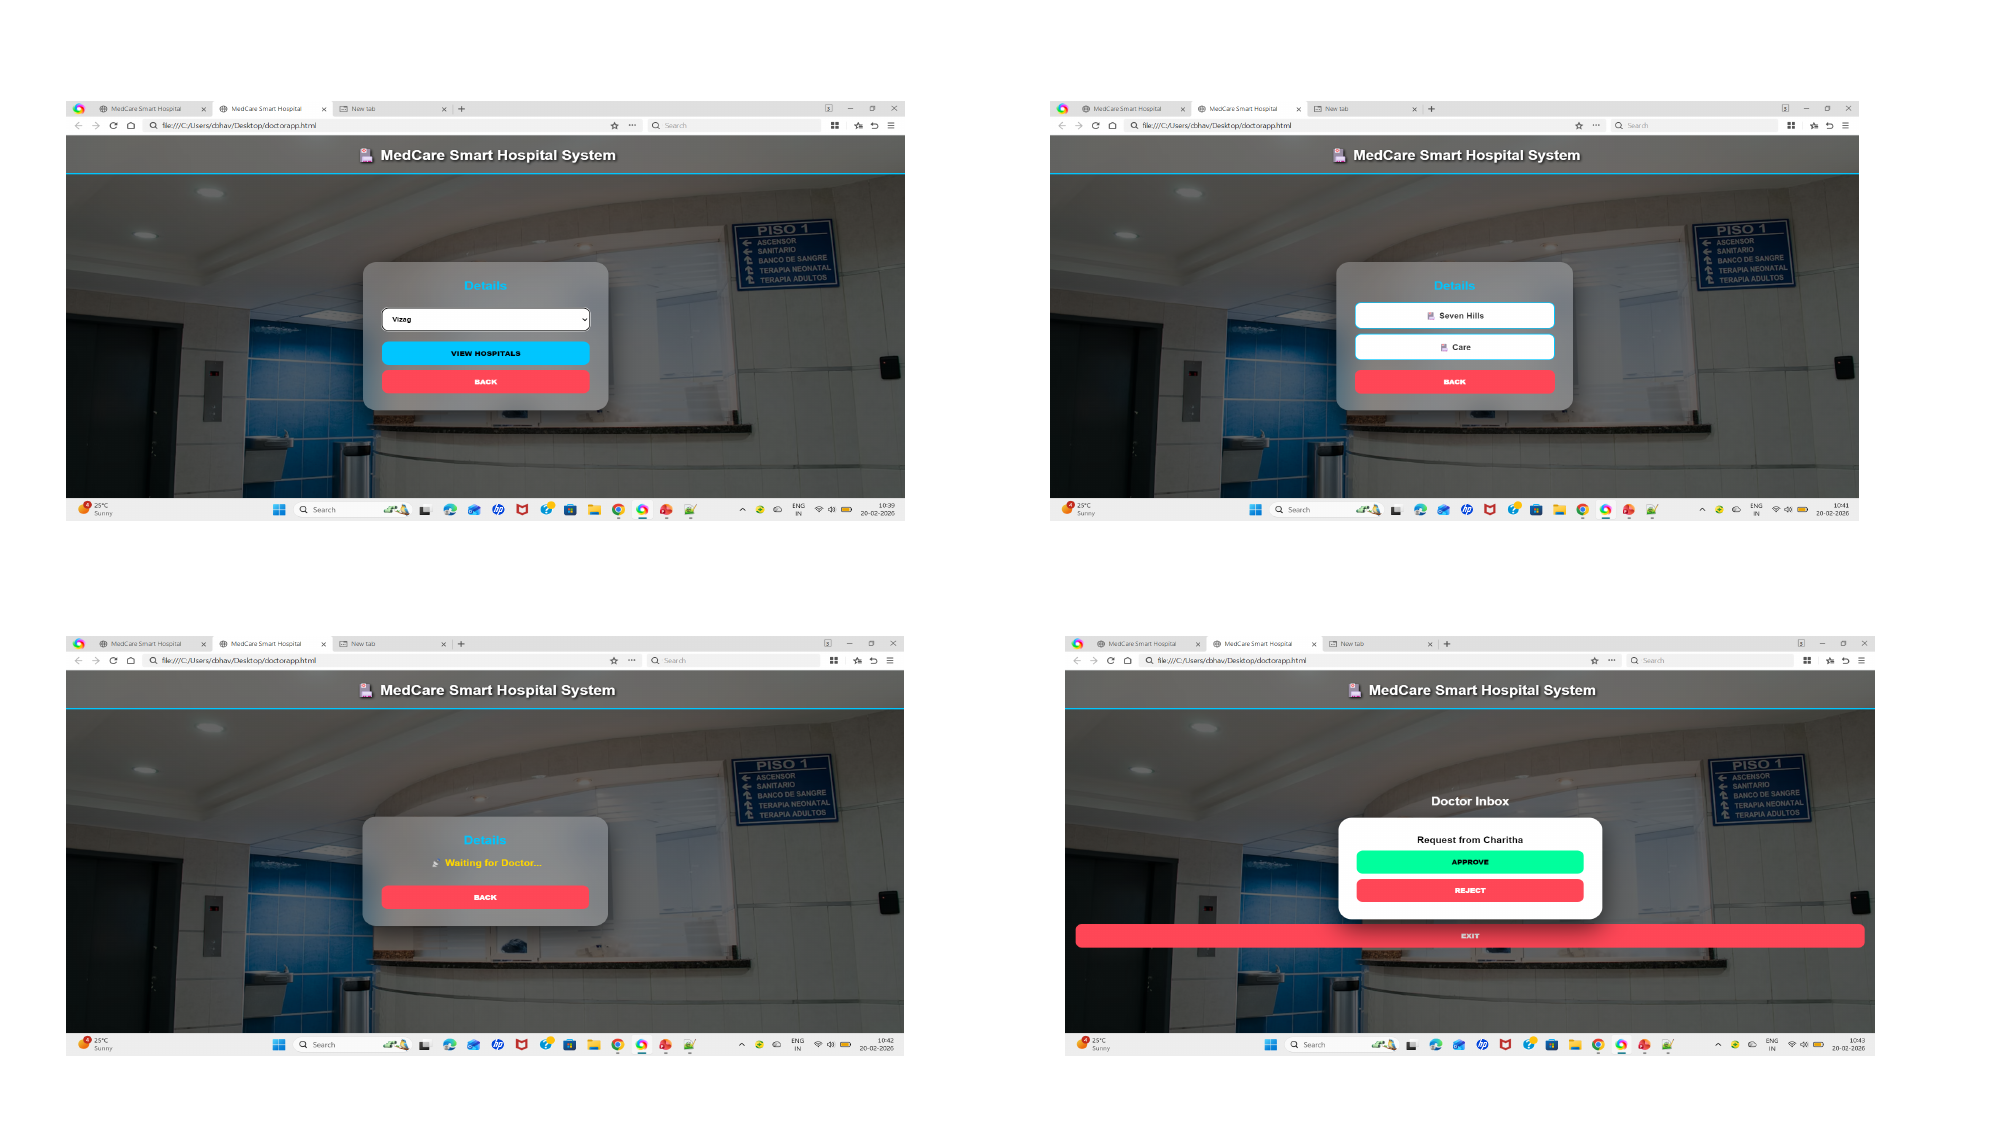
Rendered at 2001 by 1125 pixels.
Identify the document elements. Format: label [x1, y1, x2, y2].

picture [66, 710, 904, 1056]
picture [1049, 101, 1859, 172]
picture [66, 101, 905, 172]
picture [66, 635, 904, 707]
picture [1065, 710, 1875, 1056]
picture [66, 175, 905, 521]
picture [1049, 175, 1859, 521]
picture [1065, 635, 1875, 707]
